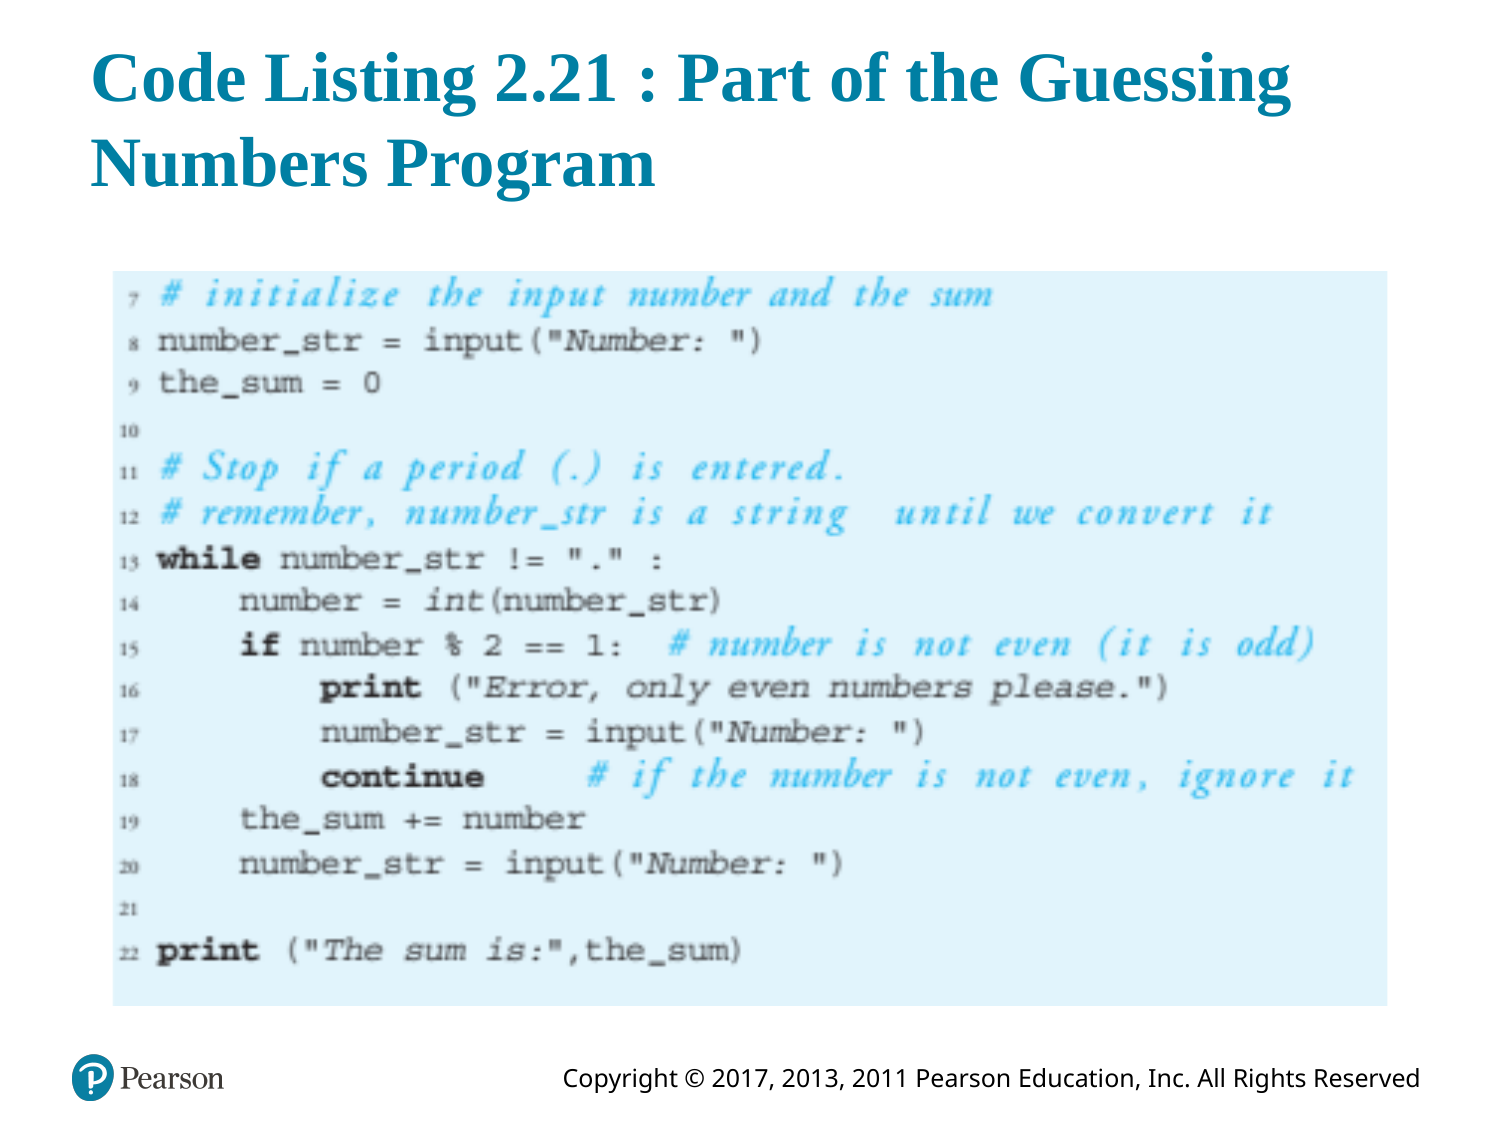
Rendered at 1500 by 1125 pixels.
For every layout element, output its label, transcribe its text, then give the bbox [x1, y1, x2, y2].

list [112, 270, 1388, 1006]
picture [98, 1054, 224, 1101]
picture [80, 1063, 106, 1088]
picture [72, 1087, 83, 1101]
title Code Listing 2.21 : Part of the Guessing Numbers Program [75, 35, 1425, 216]
picture [72, 1054, 88, 1070]
